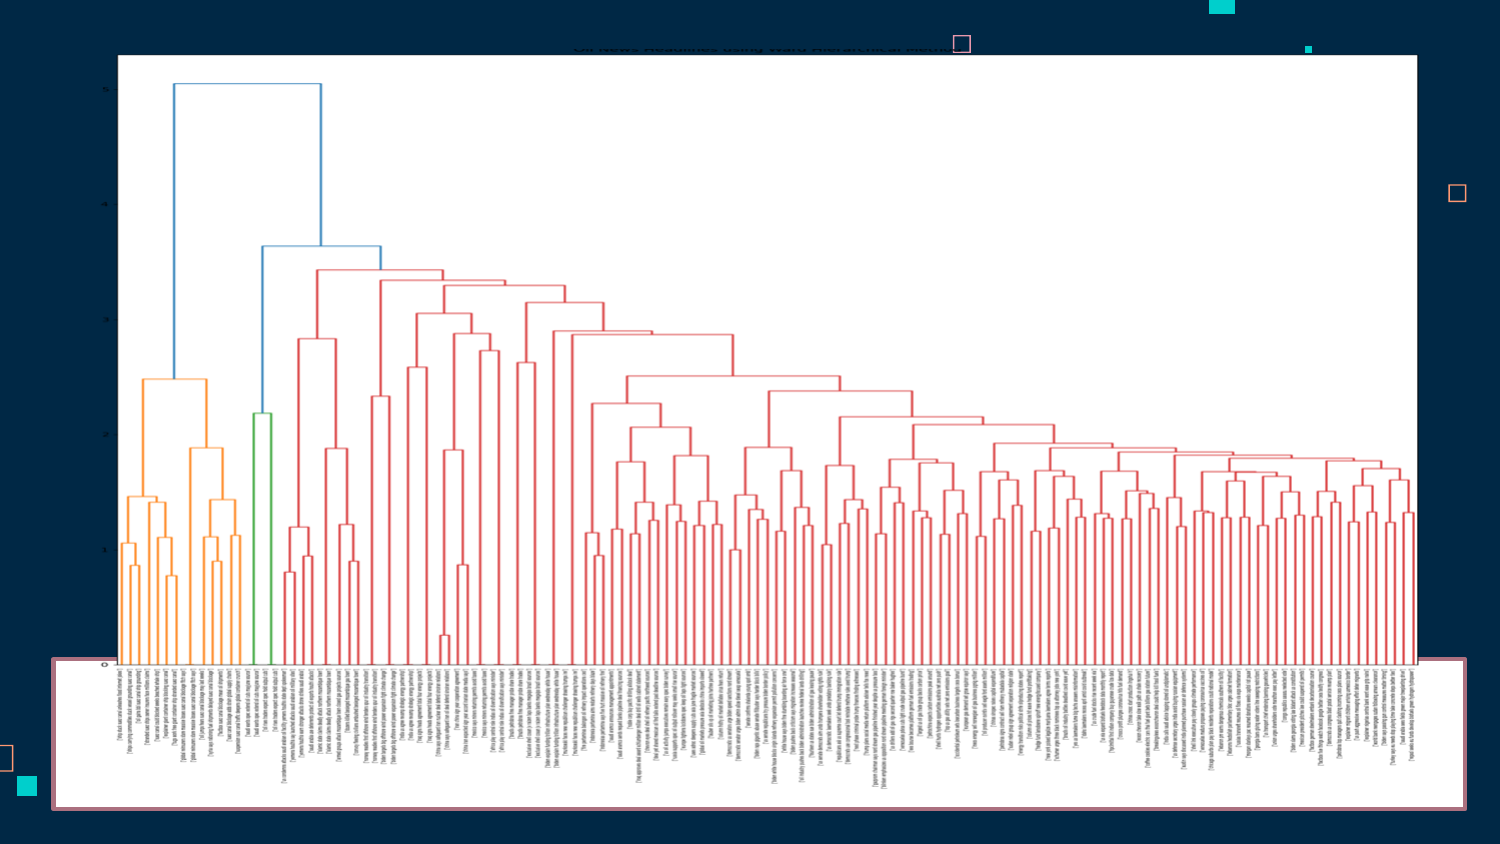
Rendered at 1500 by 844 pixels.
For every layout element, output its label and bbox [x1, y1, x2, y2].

picture [87, 49, 1432, 795]
text_box [51, 657, 1467, 811]
